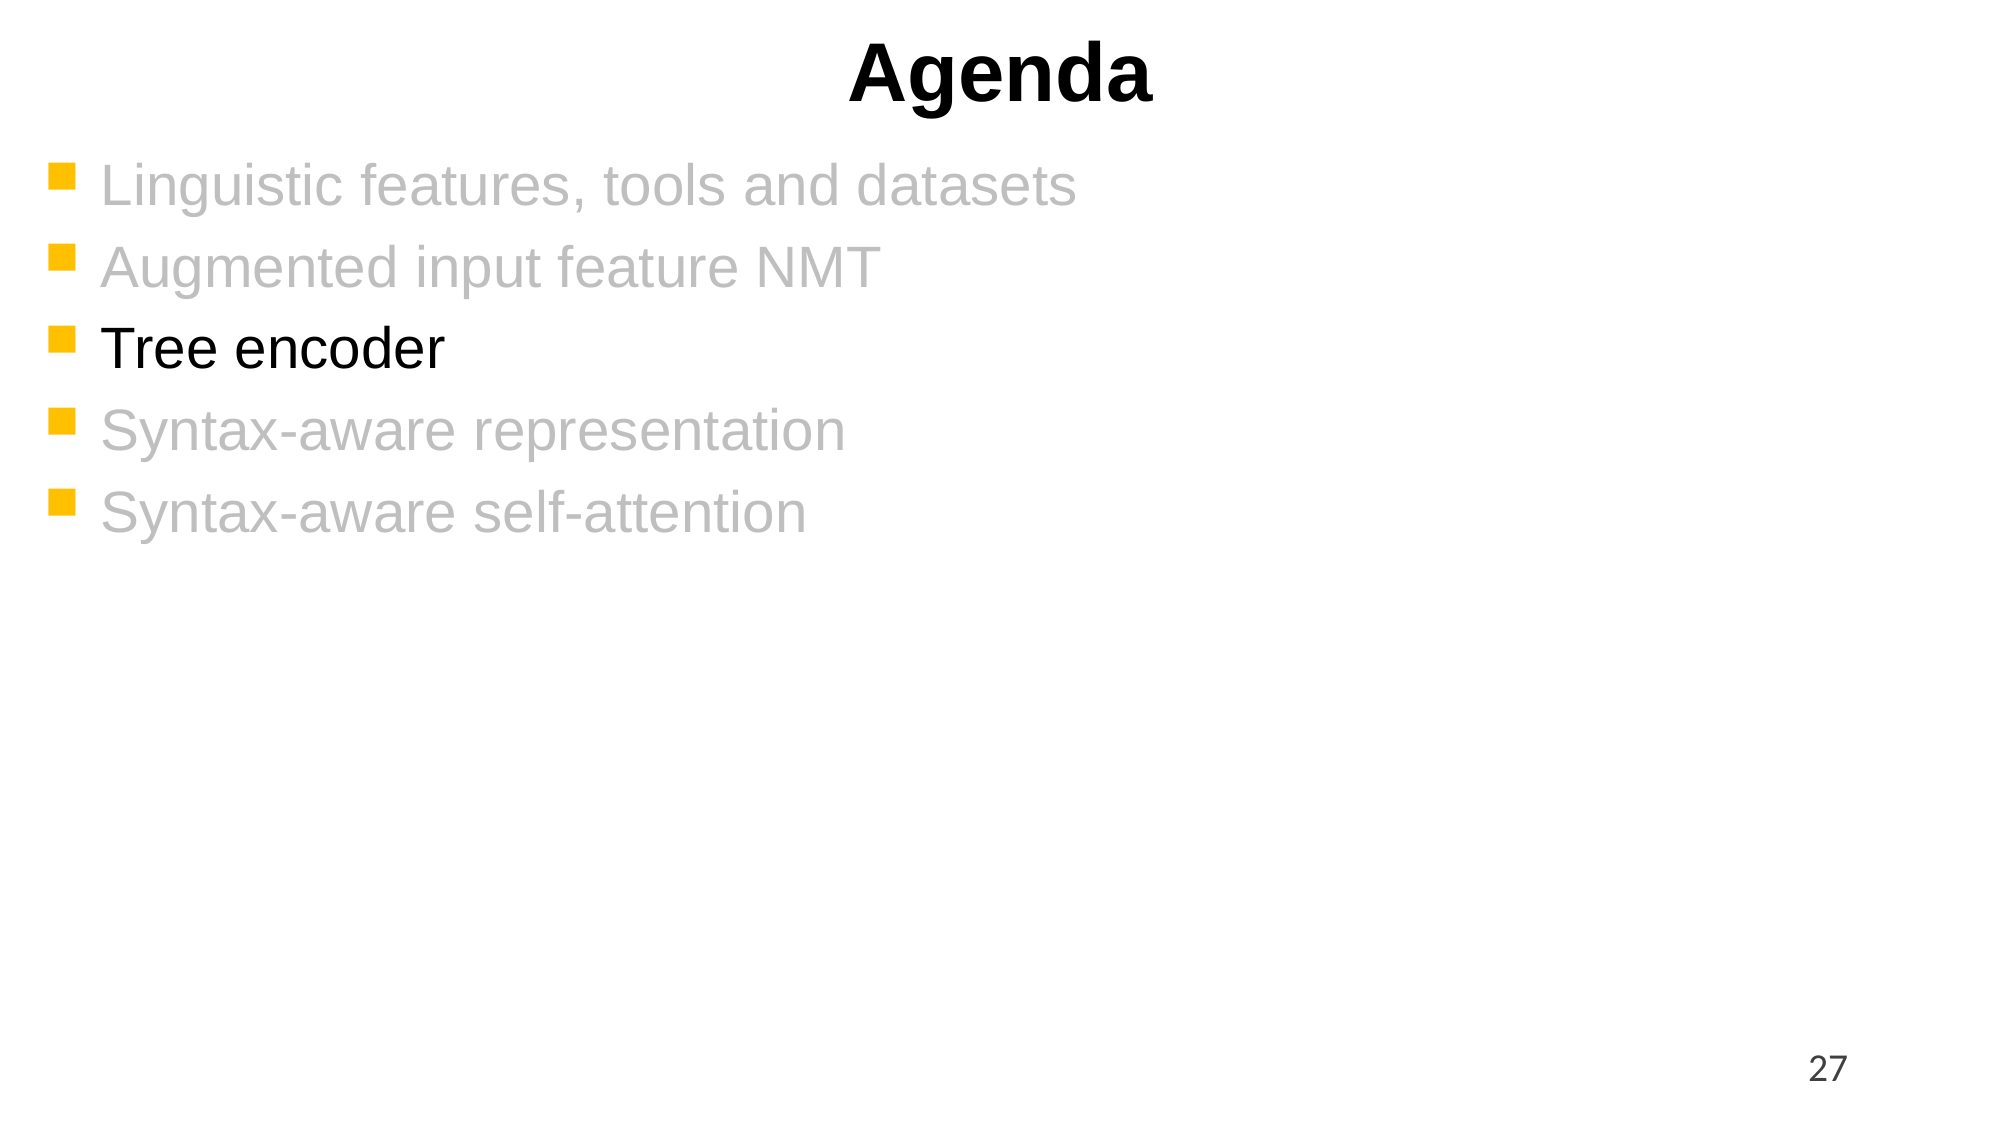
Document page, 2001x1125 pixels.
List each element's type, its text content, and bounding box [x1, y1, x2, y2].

title Agenda [0, 0, 2000, 138]
slide_number 27 [1756, 1035, 1900, 1083]
list Linguistic features, tools and datasets Augmented input feature NMT Tree encoder Syntax-aware representation Syntax-aware self-attention [29, 139, 1920, 1023]
